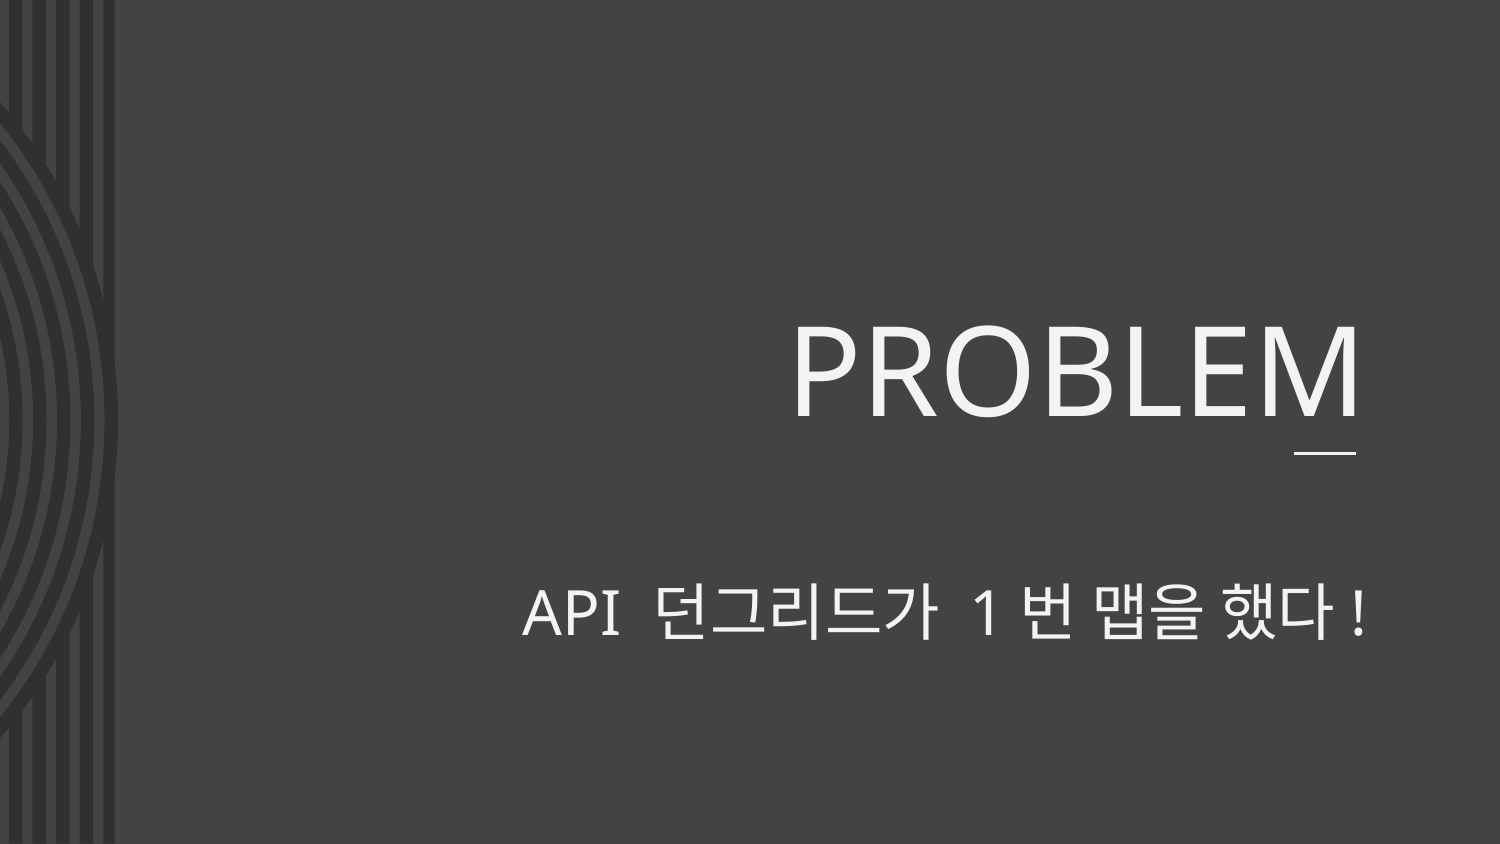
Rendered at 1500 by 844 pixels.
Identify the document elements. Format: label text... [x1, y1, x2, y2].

subtitle API 던그리드가 1번 맵을 했다! [198, 502, 1382, 701]
title PROBLEM [562, 275, 1382, 457]
